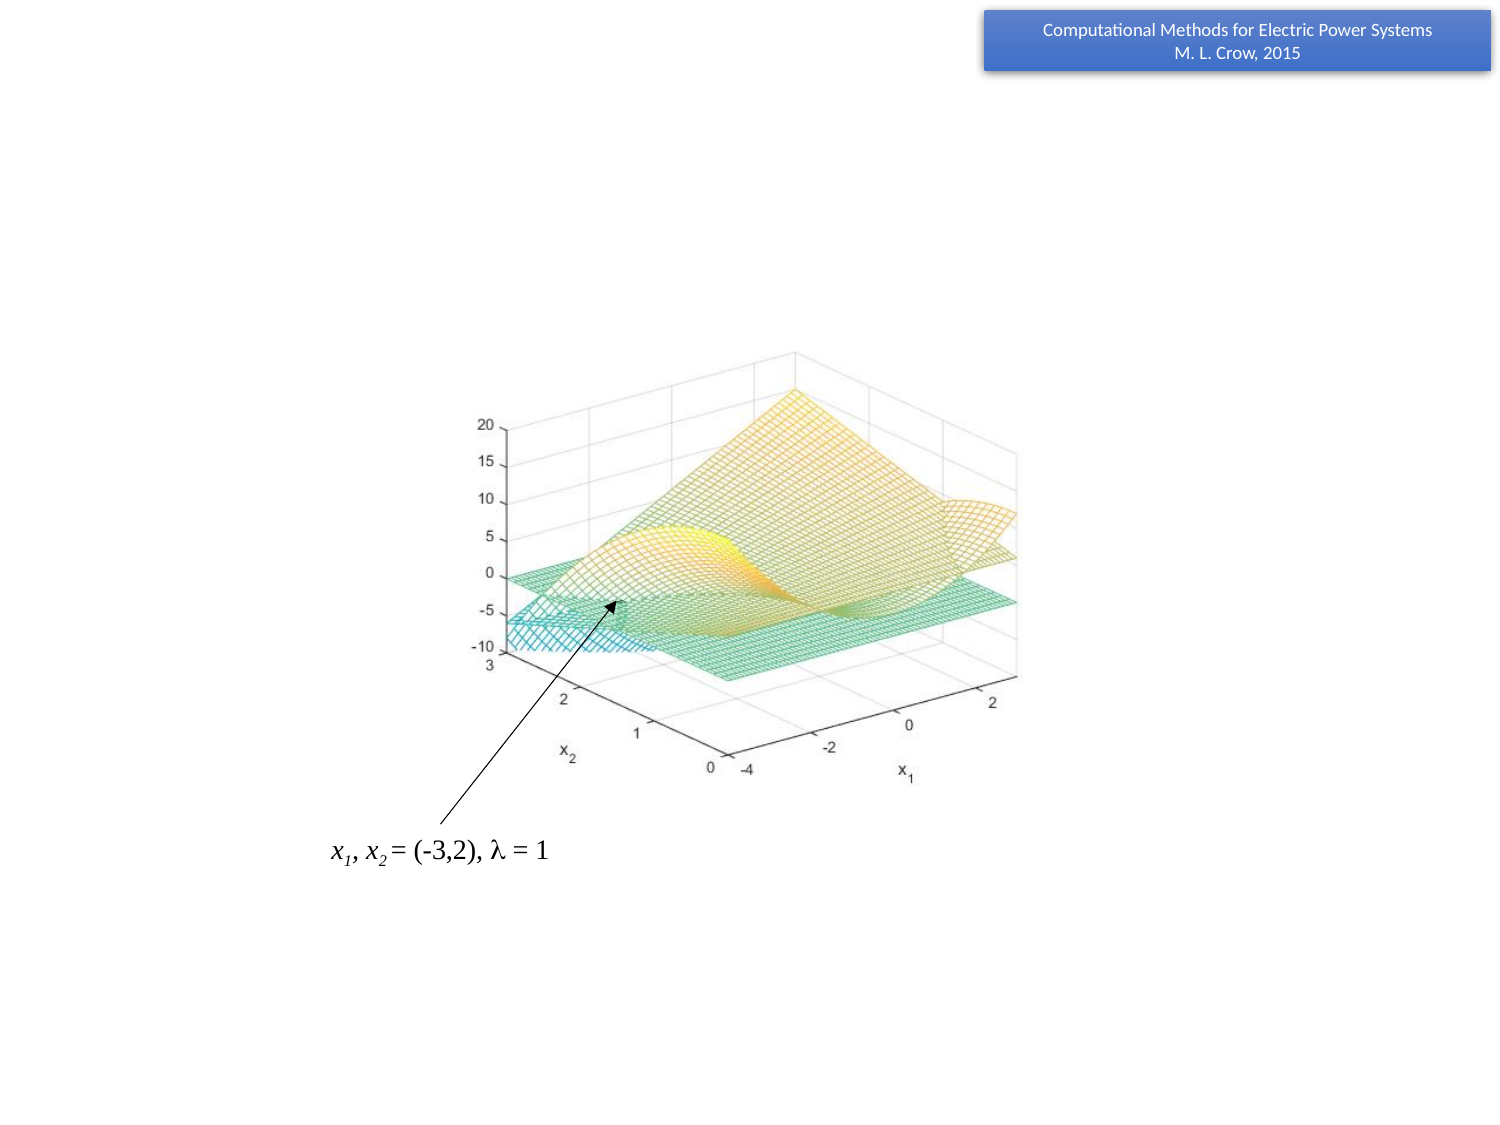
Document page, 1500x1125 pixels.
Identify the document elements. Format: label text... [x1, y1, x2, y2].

picture [421, 316, 1079, 809]
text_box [440, 600, 617, 825]
text_box x1, x2 = (-3,2),  = 1 [316, 824, 565, 878]
